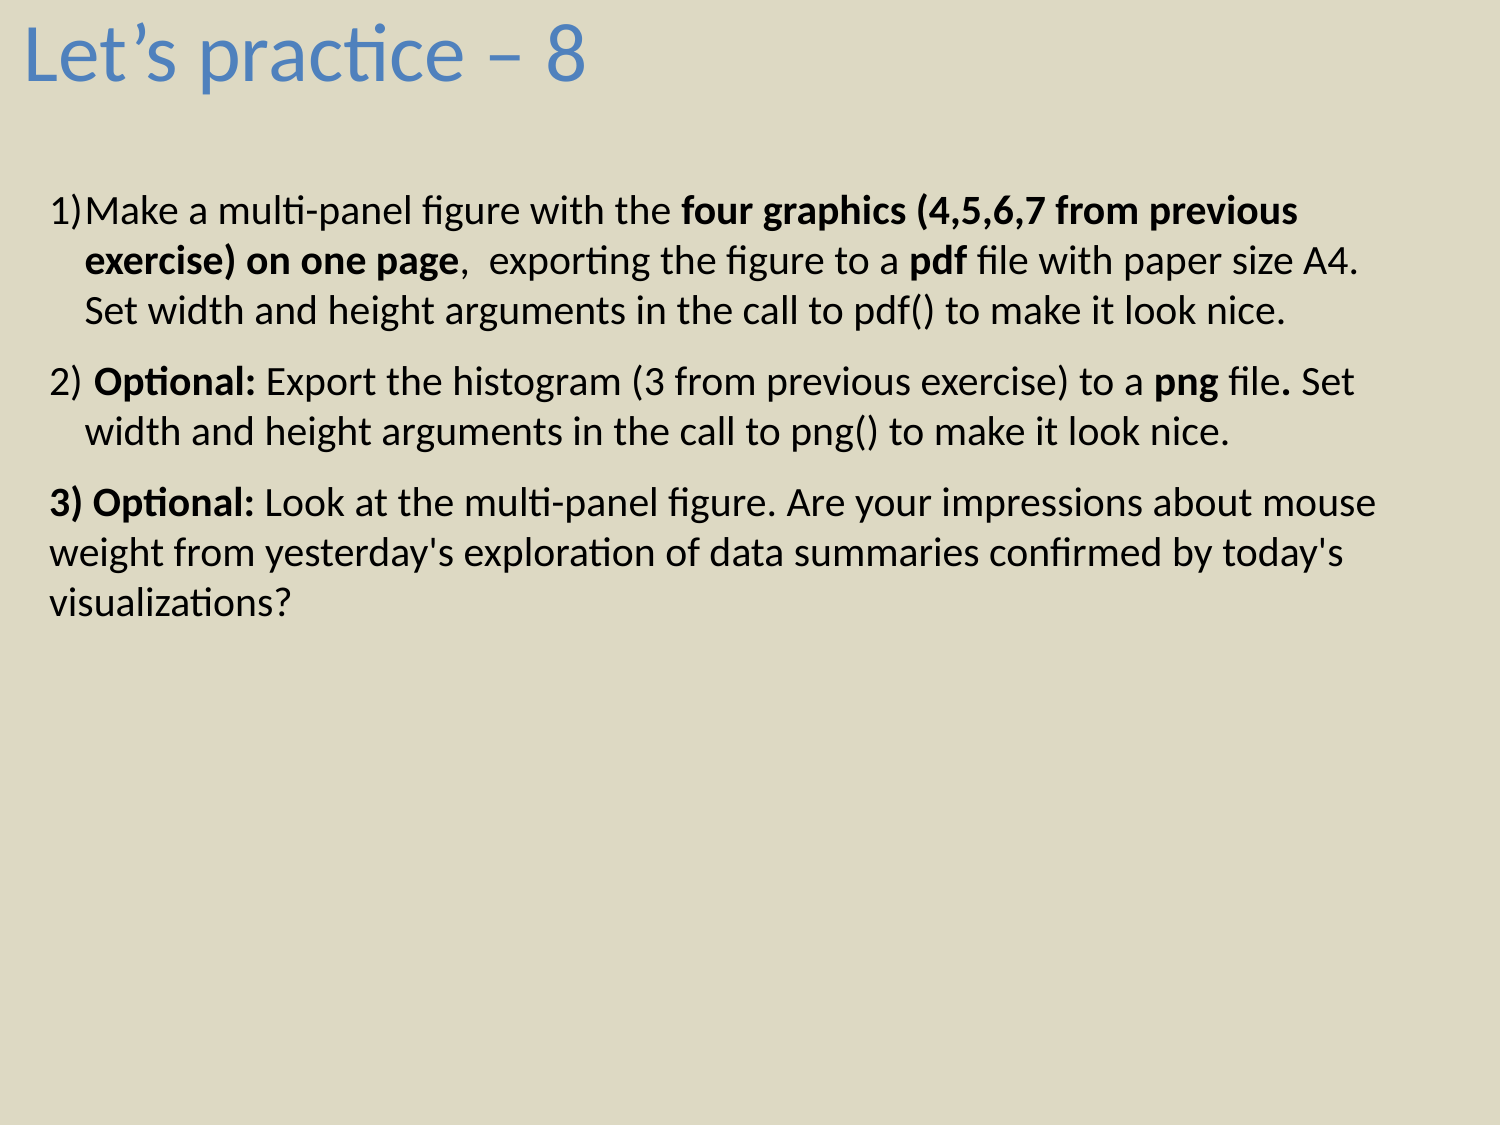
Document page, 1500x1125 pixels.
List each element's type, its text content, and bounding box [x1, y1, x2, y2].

text_box Make a multi-panel figure with the four graphics (4,5,6,7 from previous exercise) on one page, exporting the figure to a pdf file with paper size A4. Set width and height arguments in the call to pdf() to make it look nice. Optional: Export the histogram (3 from previous exercise) to a png file. Set width and height arguments in the call to png() to make it look nice. 3) Optional: Look at the multi-panel figure. Are your impressions about mouse weight from yesterday's exploration of data summaries confirmed by today's visualizations? [34, 109, 1430, 1097]
text_box Let’s practice – 8 [0, 18, 1301, 100]
